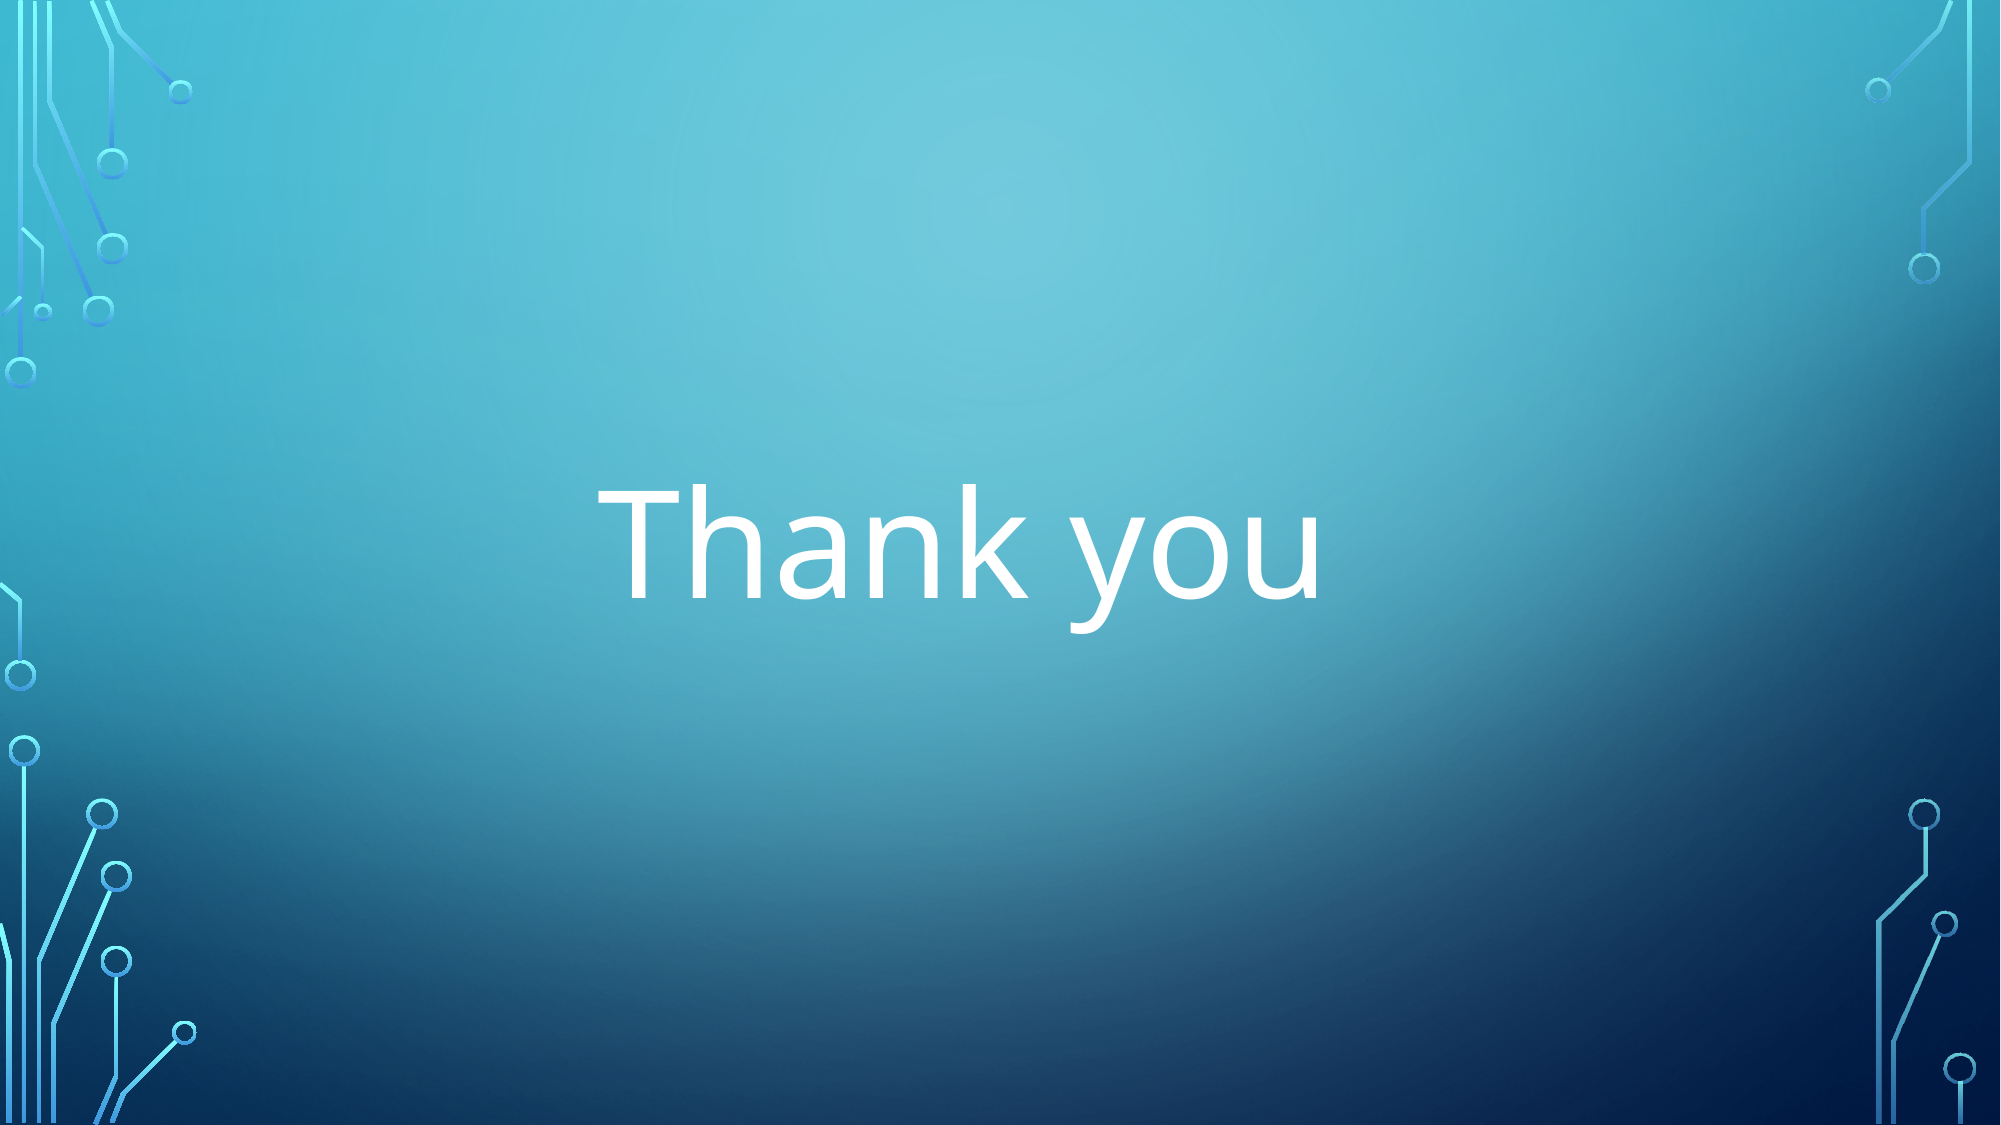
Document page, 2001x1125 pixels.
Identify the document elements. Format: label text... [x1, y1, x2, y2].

text_box Thank you [581, 440, 1384, 636]
